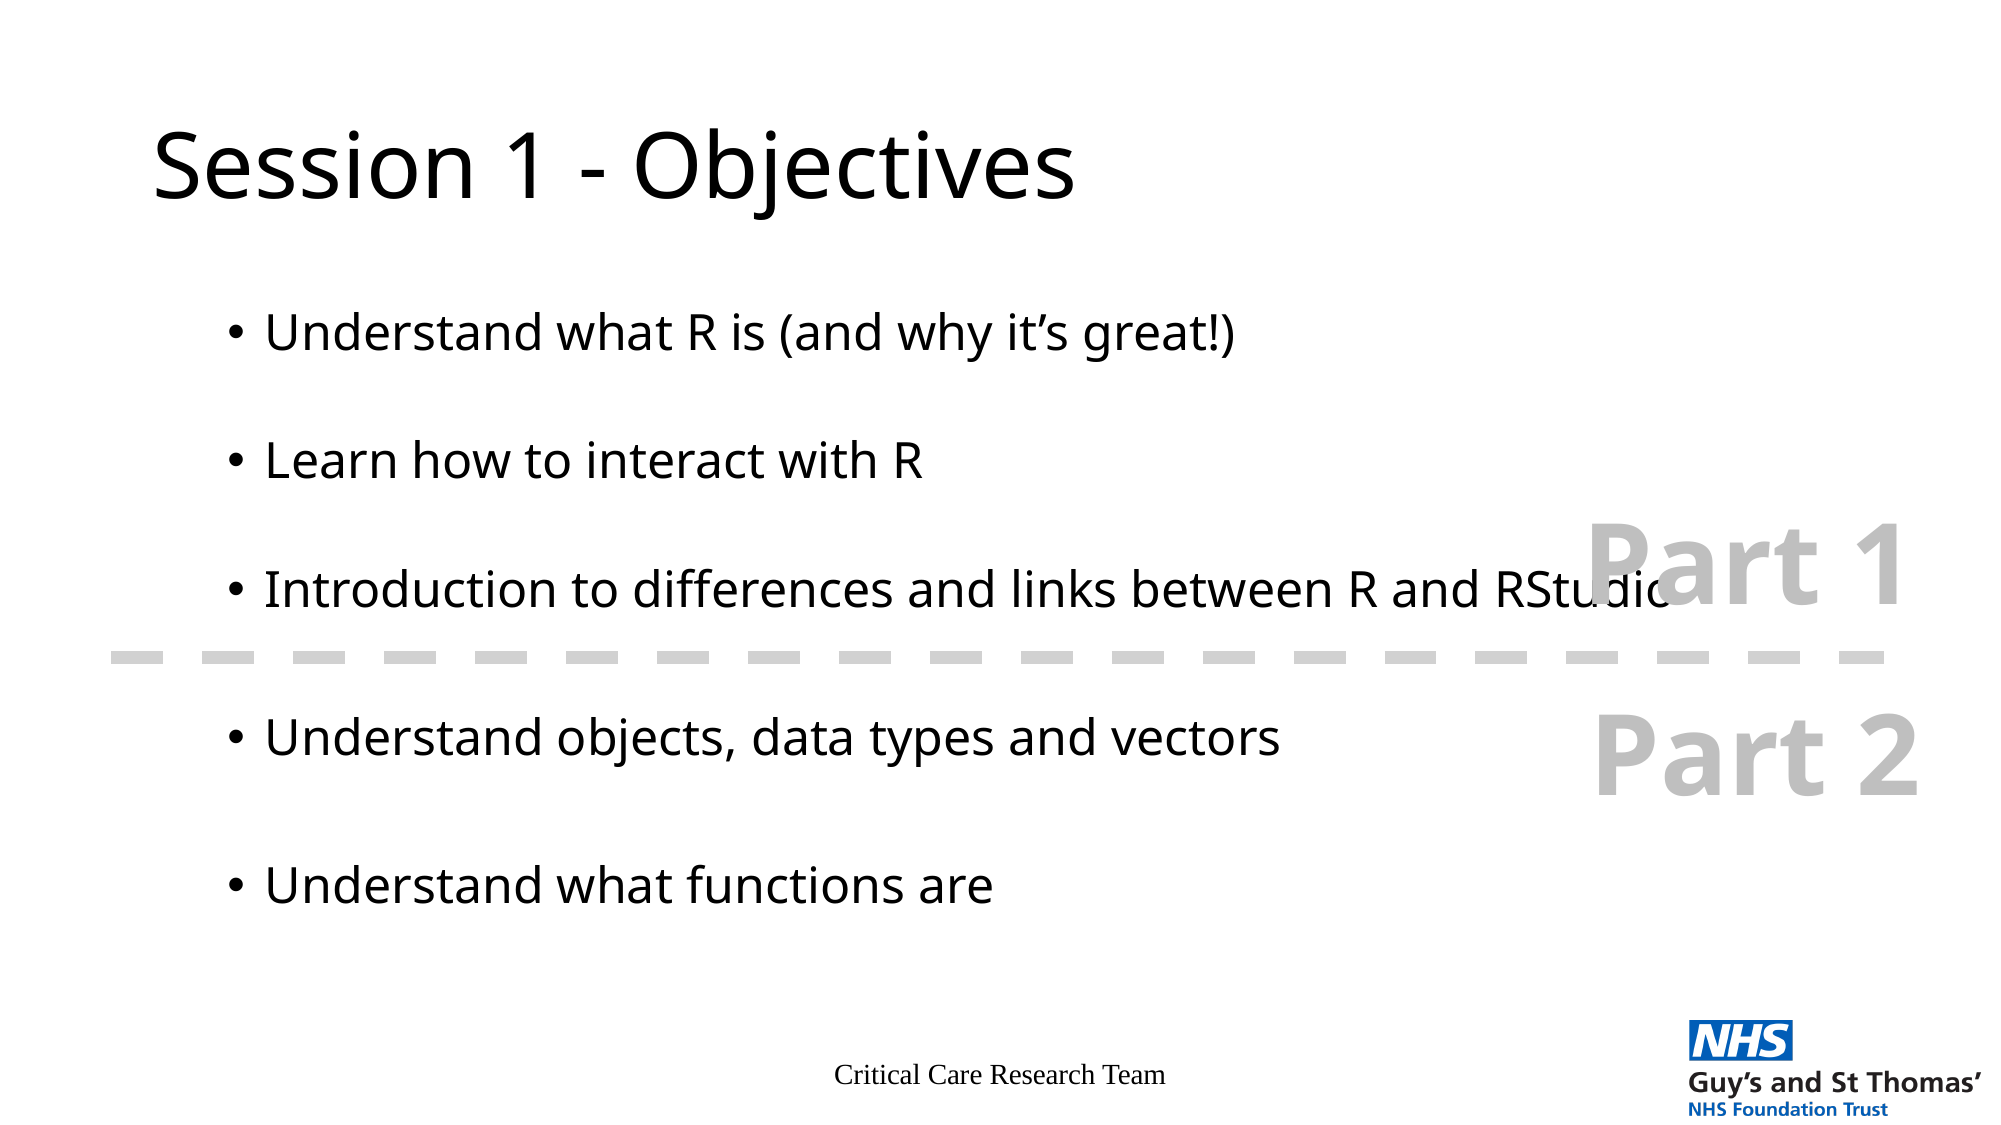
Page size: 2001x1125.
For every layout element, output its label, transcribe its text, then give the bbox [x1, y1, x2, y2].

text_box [110, 483, 1919, 828]
title Session 1 - Objectives [137, 59, 1863, 278]
footer Critical Care Research Team [662, 1042, 1338, 1103]
picture [1688, 1019, 1982, 1116]
list Understand what R is (and why it’s great!) Learn how to interact with R Introduction to differences and links between R and RStudio Understand objects, data types and vectors Understand what functions are [137, 828, 1863, 1014]
list Understand what R is (and why it’s great!) Learn how to interact with R Introduction to differences and links between R and RStudio Understand objects, data types and vectors Understand what functions are [137, 299, 1863, 483]
